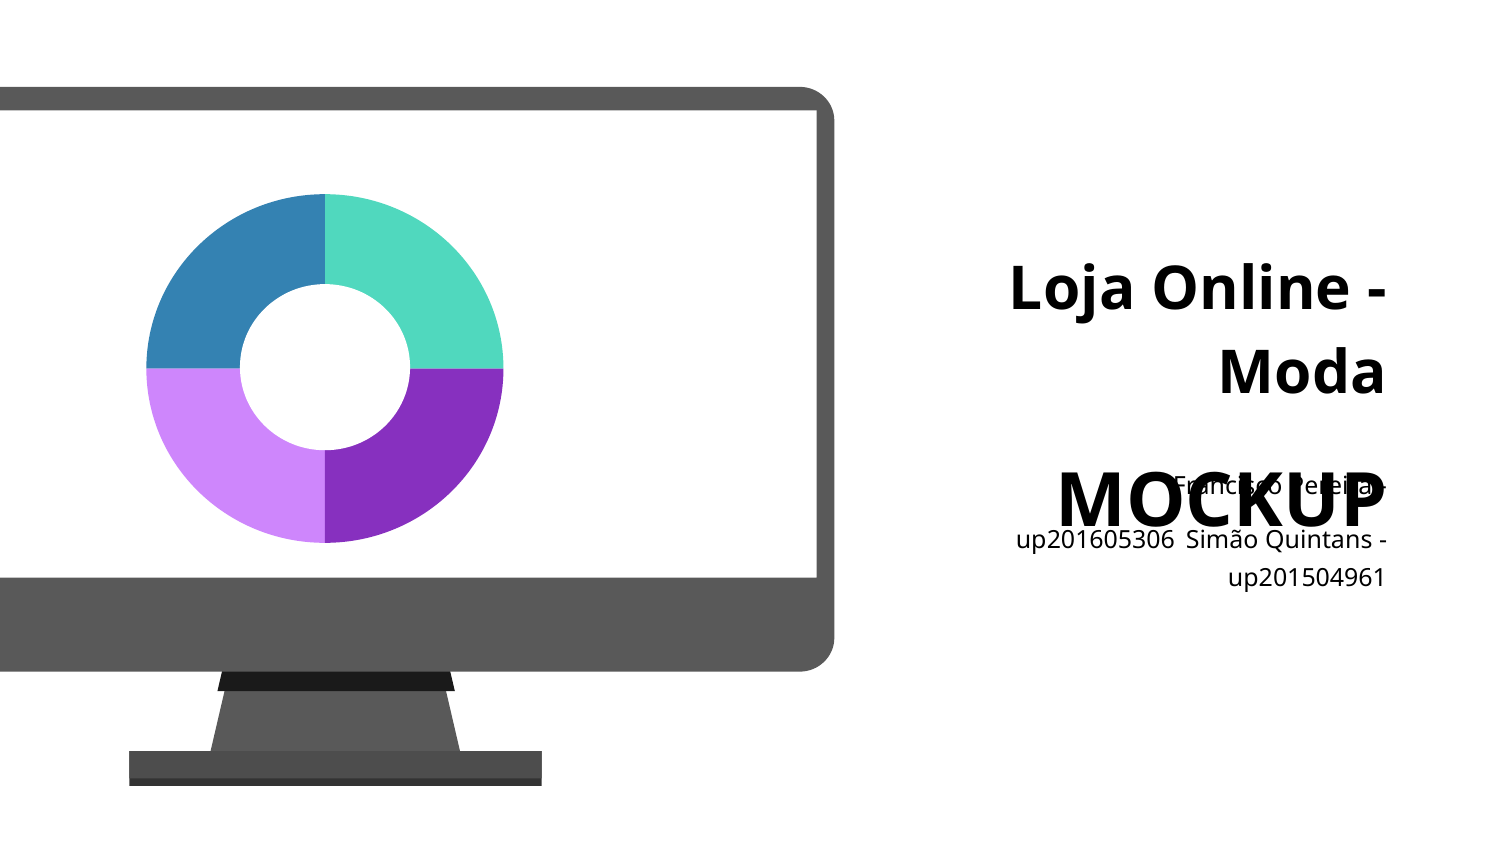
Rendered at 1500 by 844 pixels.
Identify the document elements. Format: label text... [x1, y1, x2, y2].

text_box Loja Online - Moda MOCKUP [849, 223, 1403, 473]
text_box [129, 751, 542, 779]
text_box [217, 672, 455, 692]
text_box [129, 779, 542, 786]
text_box Francisco Pereira - up201605306 Simão Quintans - up201504961 [995, 450, 1403, 597]
text_box [324, 368, 504, 543]
text_box [210, 692, 460, 751]
text_box [239, 284, 411, 451]
text_box [0, 110, 817, 578]
text_box [325, 194, 504, 368]
text_box [146, 194, 325, 368]
text_box [146, 368, 324, 543]
text_box [0, 86, 835, 672]
